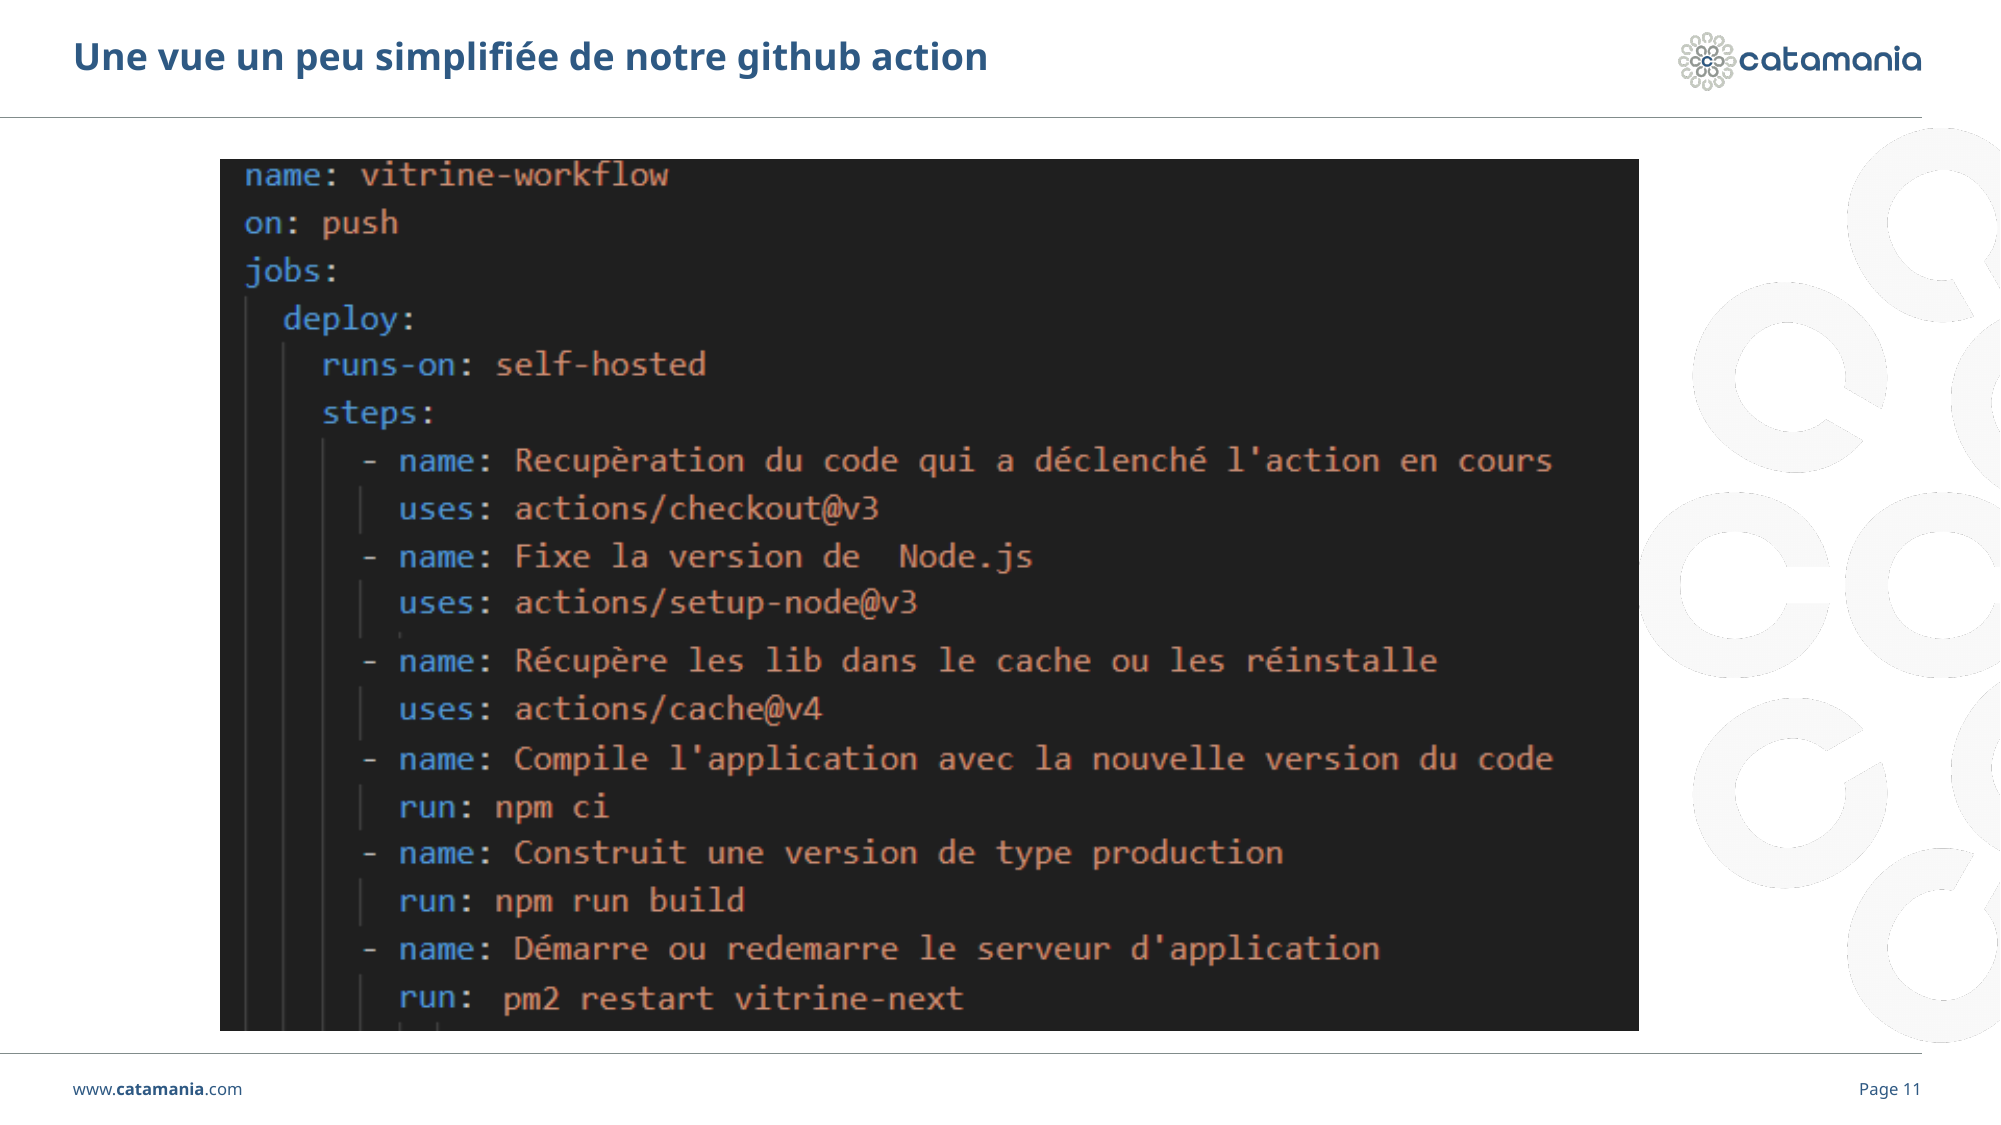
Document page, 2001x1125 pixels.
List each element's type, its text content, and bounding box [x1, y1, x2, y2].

picture [219, 32, 2000, 1097]
title Une vue un peu simplifiée de notre github action [72, 0, 1639, 118]
